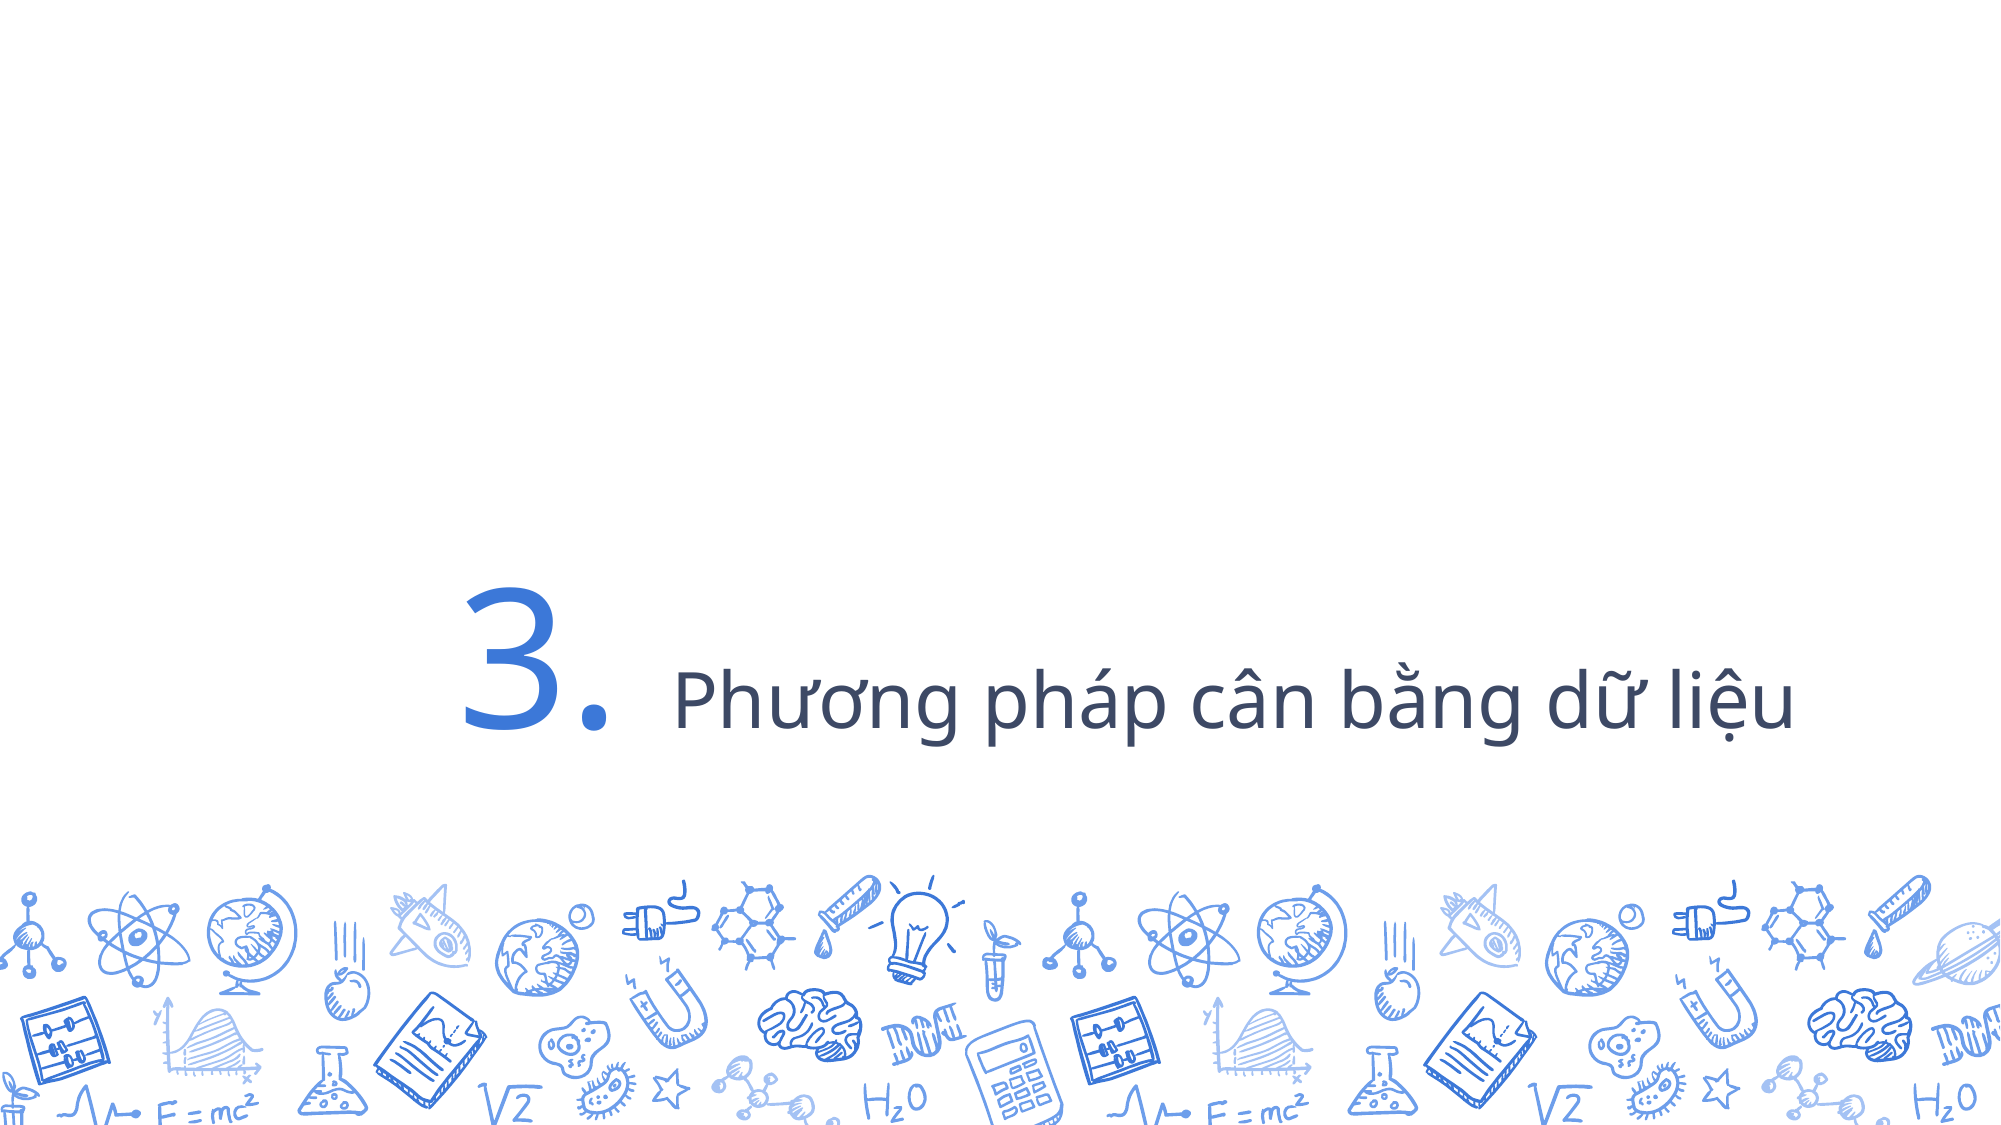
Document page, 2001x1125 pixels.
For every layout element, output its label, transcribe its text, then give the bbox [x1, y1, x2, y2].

subtitle 3. Phương pháp cân bằng dữ liệu [431, 519, 1910, 782]
